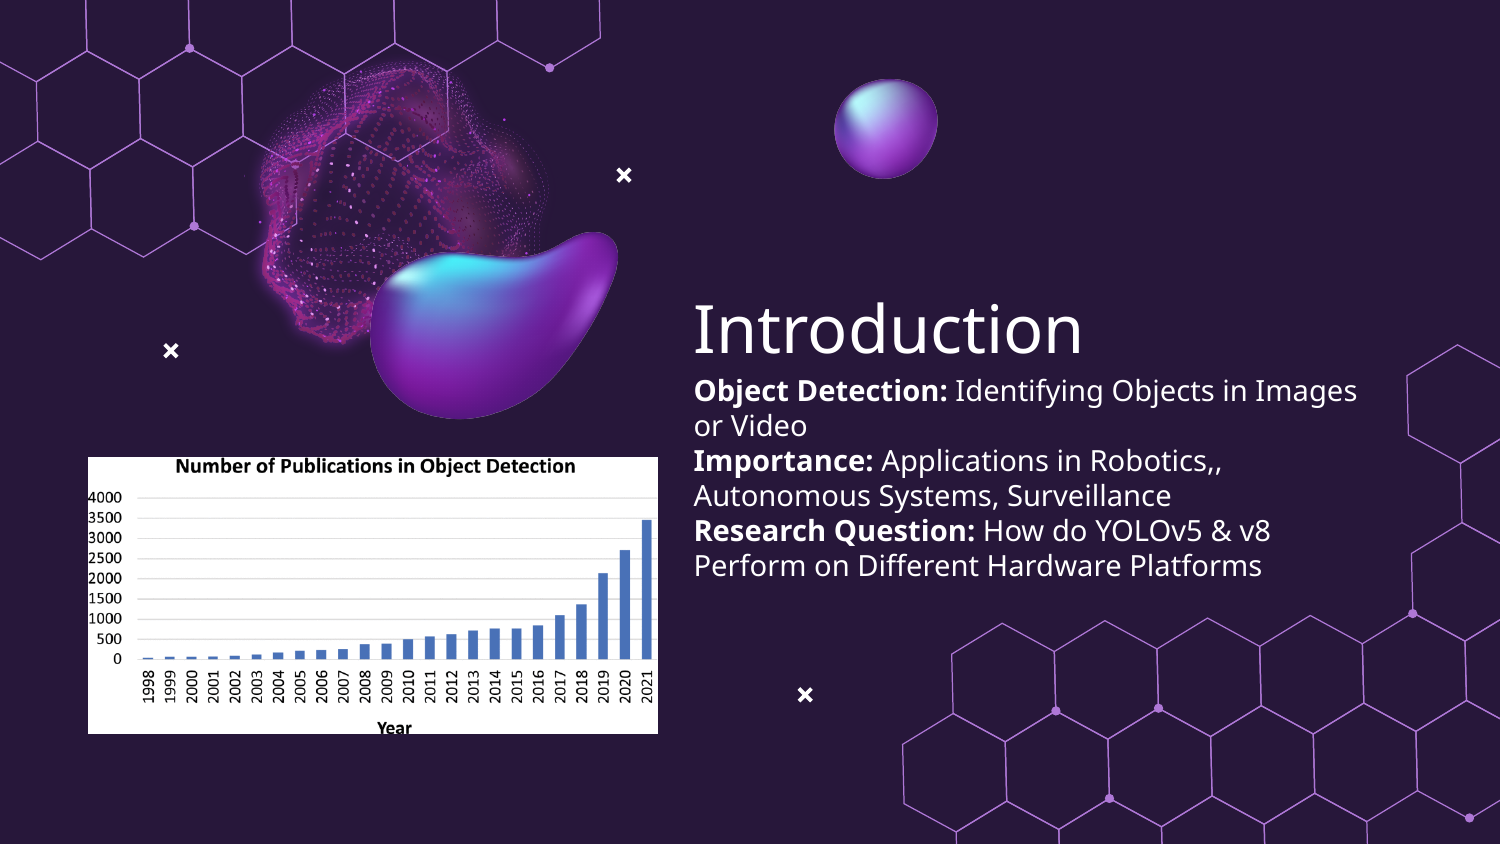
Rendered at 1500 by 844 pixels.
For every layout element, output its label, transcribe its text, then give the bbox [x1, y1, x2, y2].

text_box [164, 344, 178, 358]
title Introduction [678, 288, 1383, 356]
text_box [798, 688, 812, 702]
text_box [617, 168, 631, 182]
picture [821, 65, 954, 192]
picture [87, 457, 658, 735]
picture [244, 54, 658, 447]
subtitle Object Detection: Identifying Objects in Images or Video Importance: Applications in Robotics,, Autonomous Systems, Surveillance Research Question: How do YOLOv5 & v8 Perform on Different Hardware Platforms [678, 356, 1383, 612]
